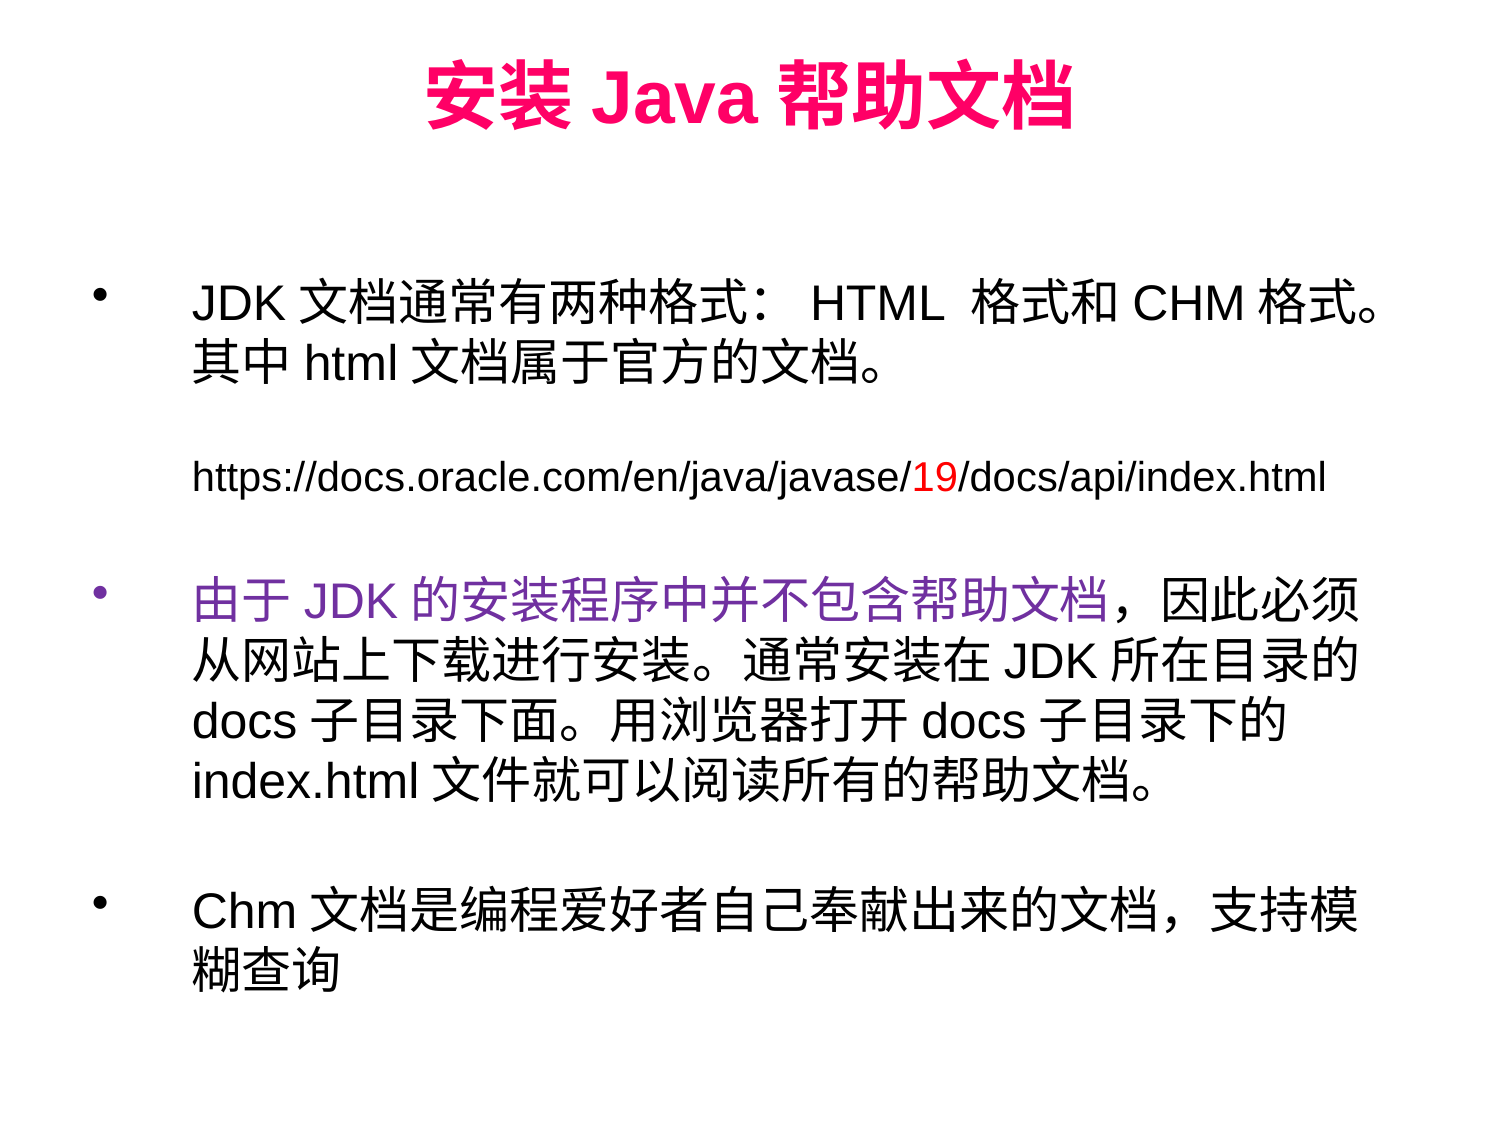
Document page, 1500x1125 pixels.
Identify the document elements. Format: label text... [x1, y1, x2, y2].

list JDK文档通常有两种格式：HTML 格式和CHM格式。其中html文档属于官方的文档。 https://docs.oracle.com/en/java/javase/19/docs/api/index.html 由于JDK的安装程序中并不包含帮助文档，因此必须从网站上下载进行安装。通常安装在JDK所在目录的docs子目录下面。用浏览器打开docs子目录下的index.html文件就可以阅读所有的帮助文档。 Chm文档是编程爱好者自己奉献出来的文档，支持模糊查询 [76, 172, 1400, 916]
title 安装Java帮助文档 [75, 45, 1425, 233]
